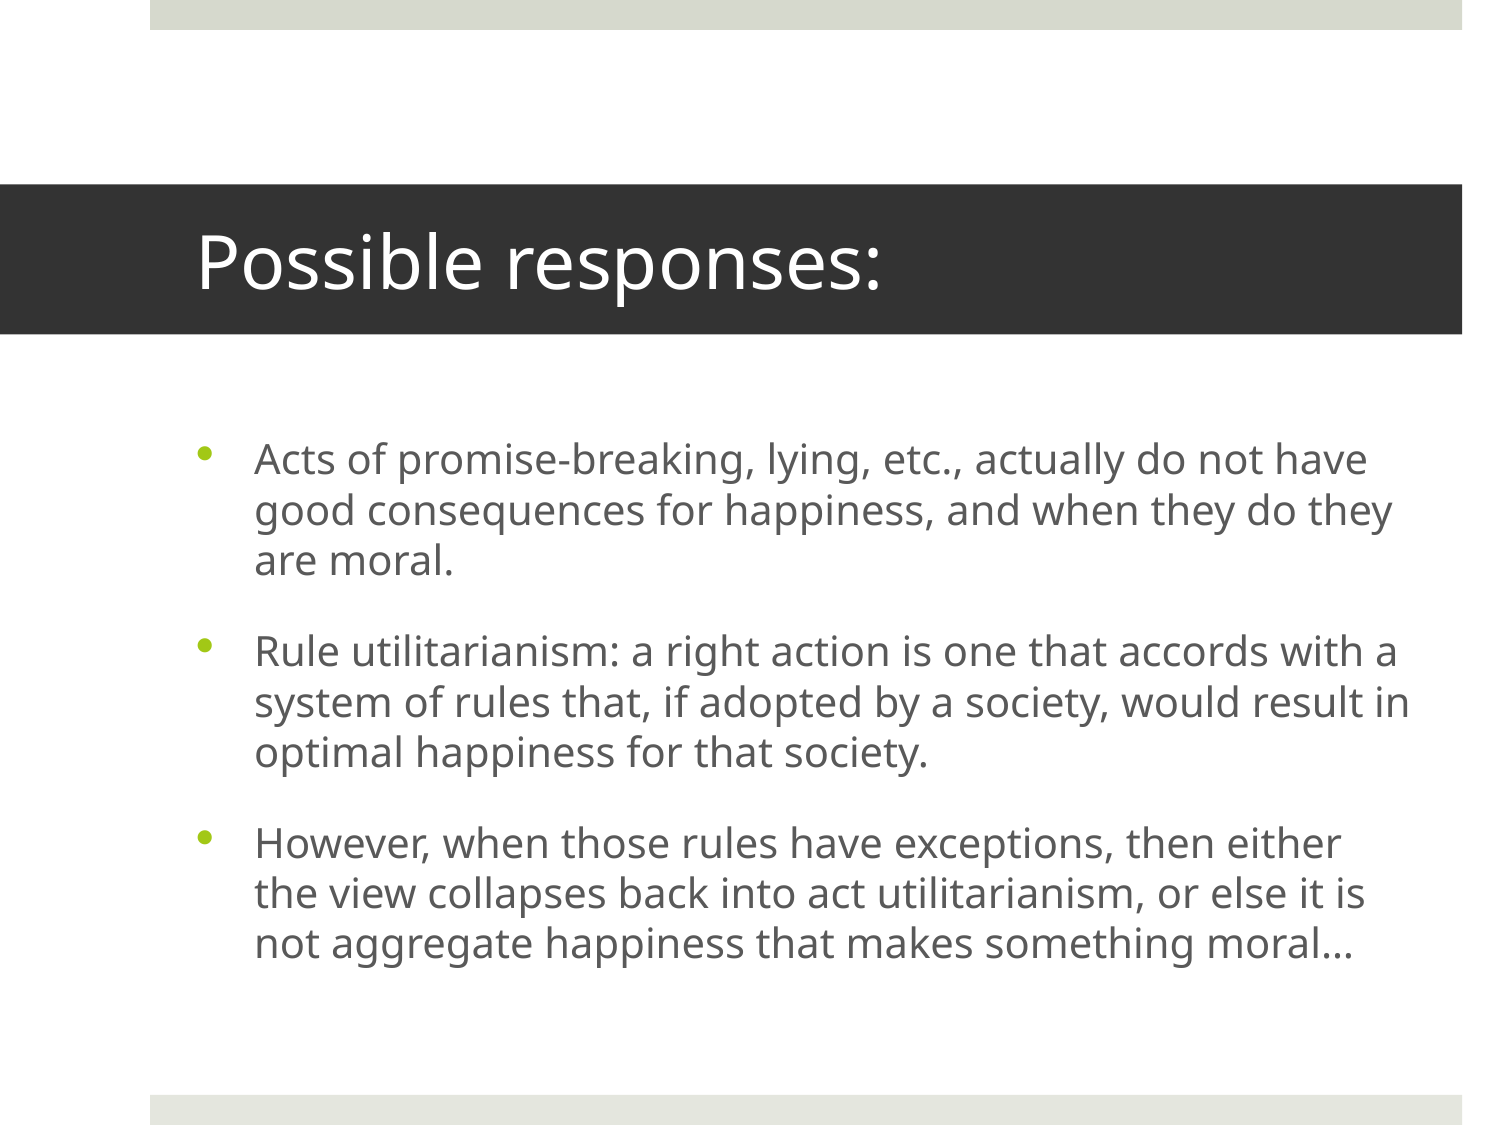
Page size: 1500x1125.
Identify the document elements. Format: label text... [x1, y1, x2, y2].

list Acts of promise-breaking, lying, etc., actually do not have good consequences for happiness, and when they do they are moral. Rule utilitarianism: a right action is one that accords with a system of rules that, if adopted by a society, would result in optimal happiness for that society. However, when those rules have exceptions, then either the view collapses back into act utilitarianism, or else it is not aggregate happiness that makes something moral… [182, 425, 1432, 1028]
title Possible responses: [0, 184, 1463, 335]
